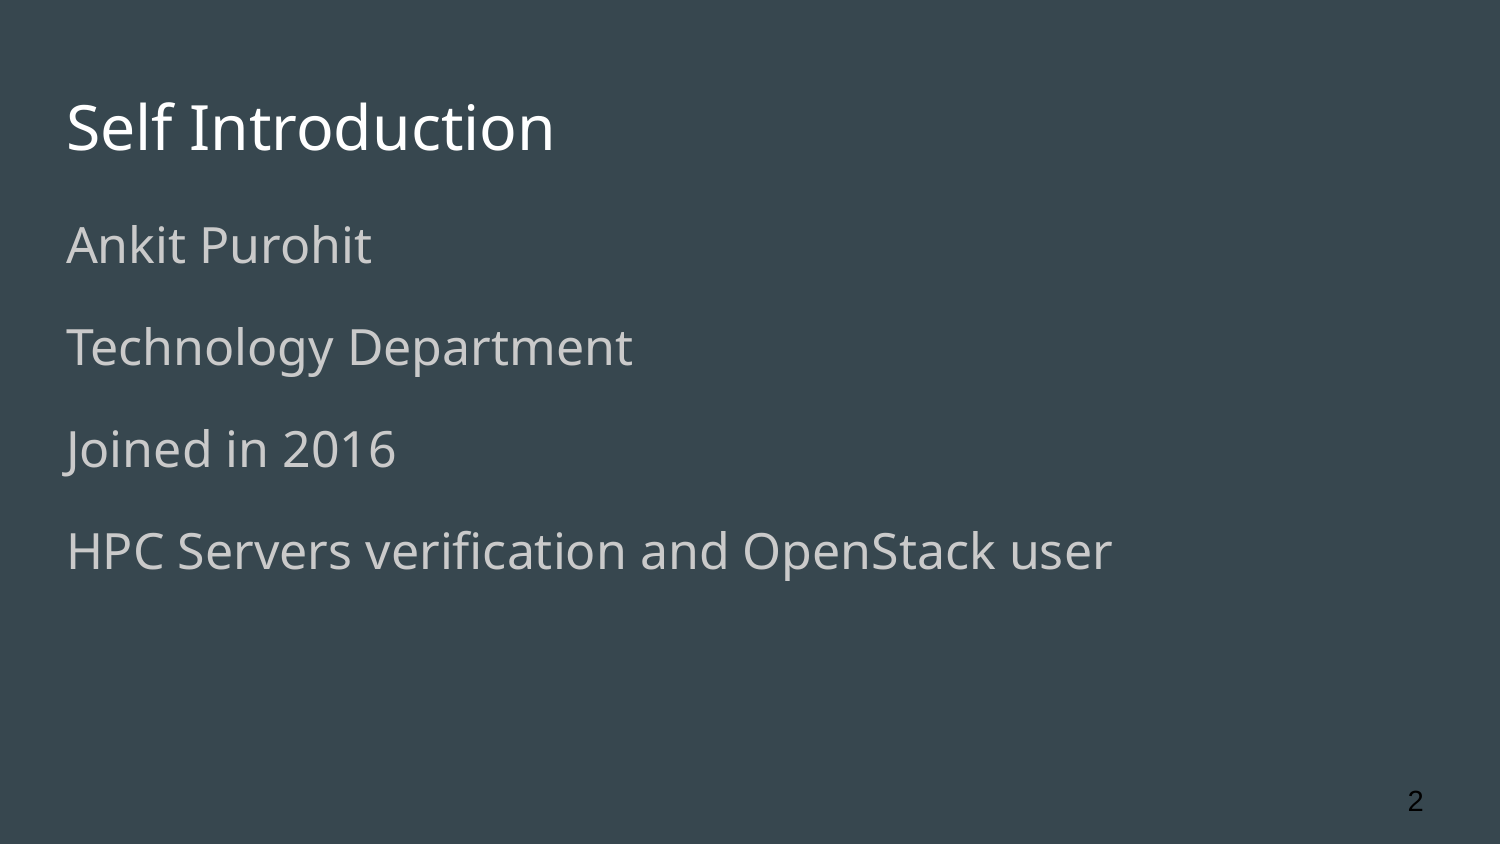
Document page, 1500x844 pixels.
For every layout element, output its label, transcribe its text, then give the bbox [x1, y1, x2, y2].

slide_number ‹#› [1392, 767, 1483, 833]
title Self Introduction [51, 72, 1449, 167]
list Ankit Purohit Technology Department Joined in 2016 HPC Servers verification and OpenStack user [51, 189, 1449, 750]
